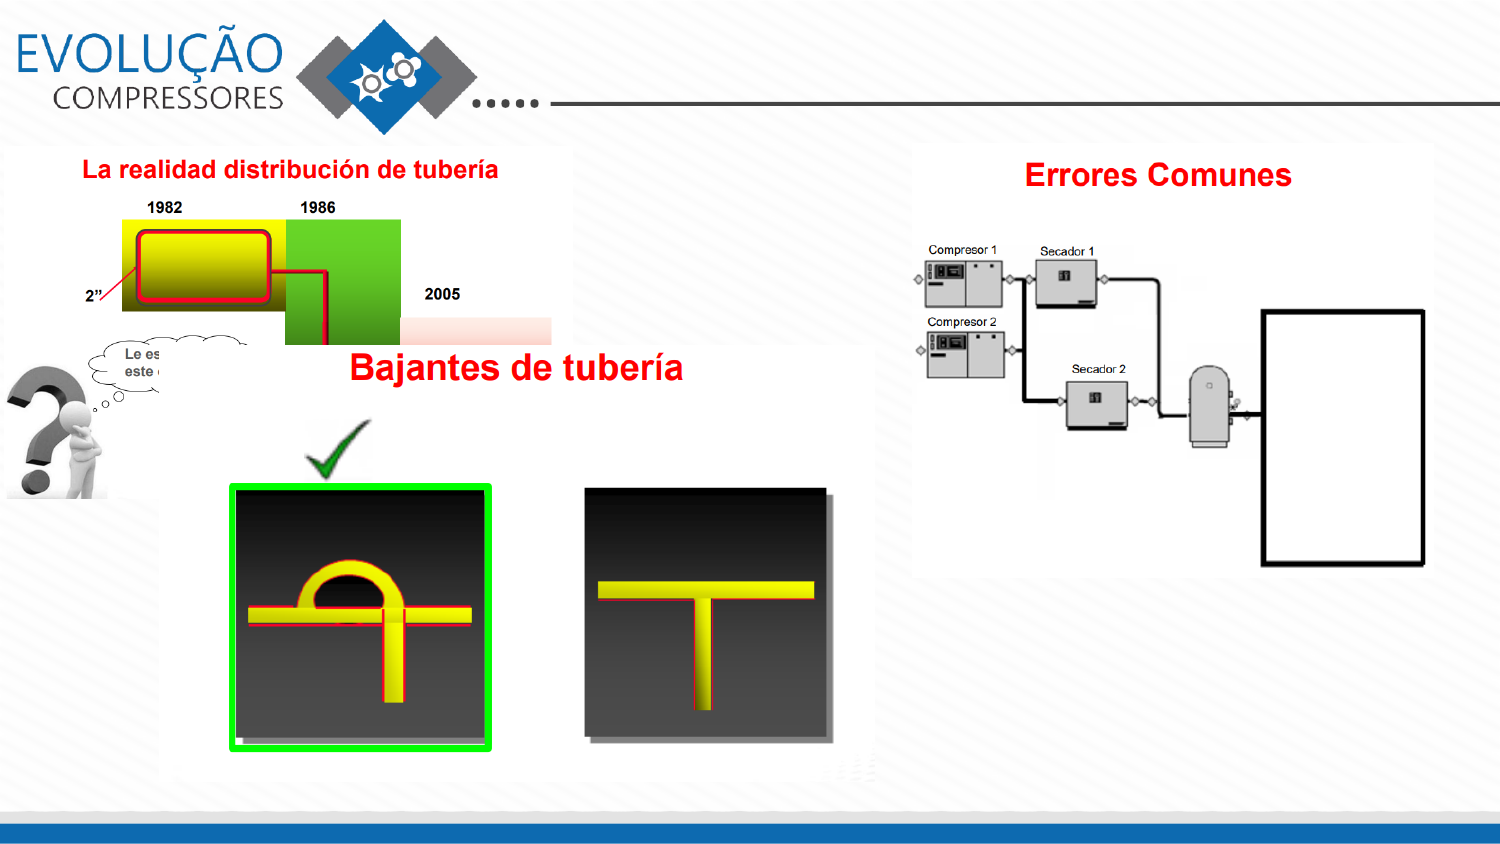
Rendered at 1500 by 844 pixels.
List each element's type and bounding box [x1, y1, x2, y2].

picture [4, 146, 876, 782]
picture [530, 99, 539, 108]
picture [515, 99, 525, 108]
picture [6, 10, 481, 141]
picture [912, 143, 1434, 578]
picture [486, 99, 496, 108]
picture [501, 99, 510, 108]
